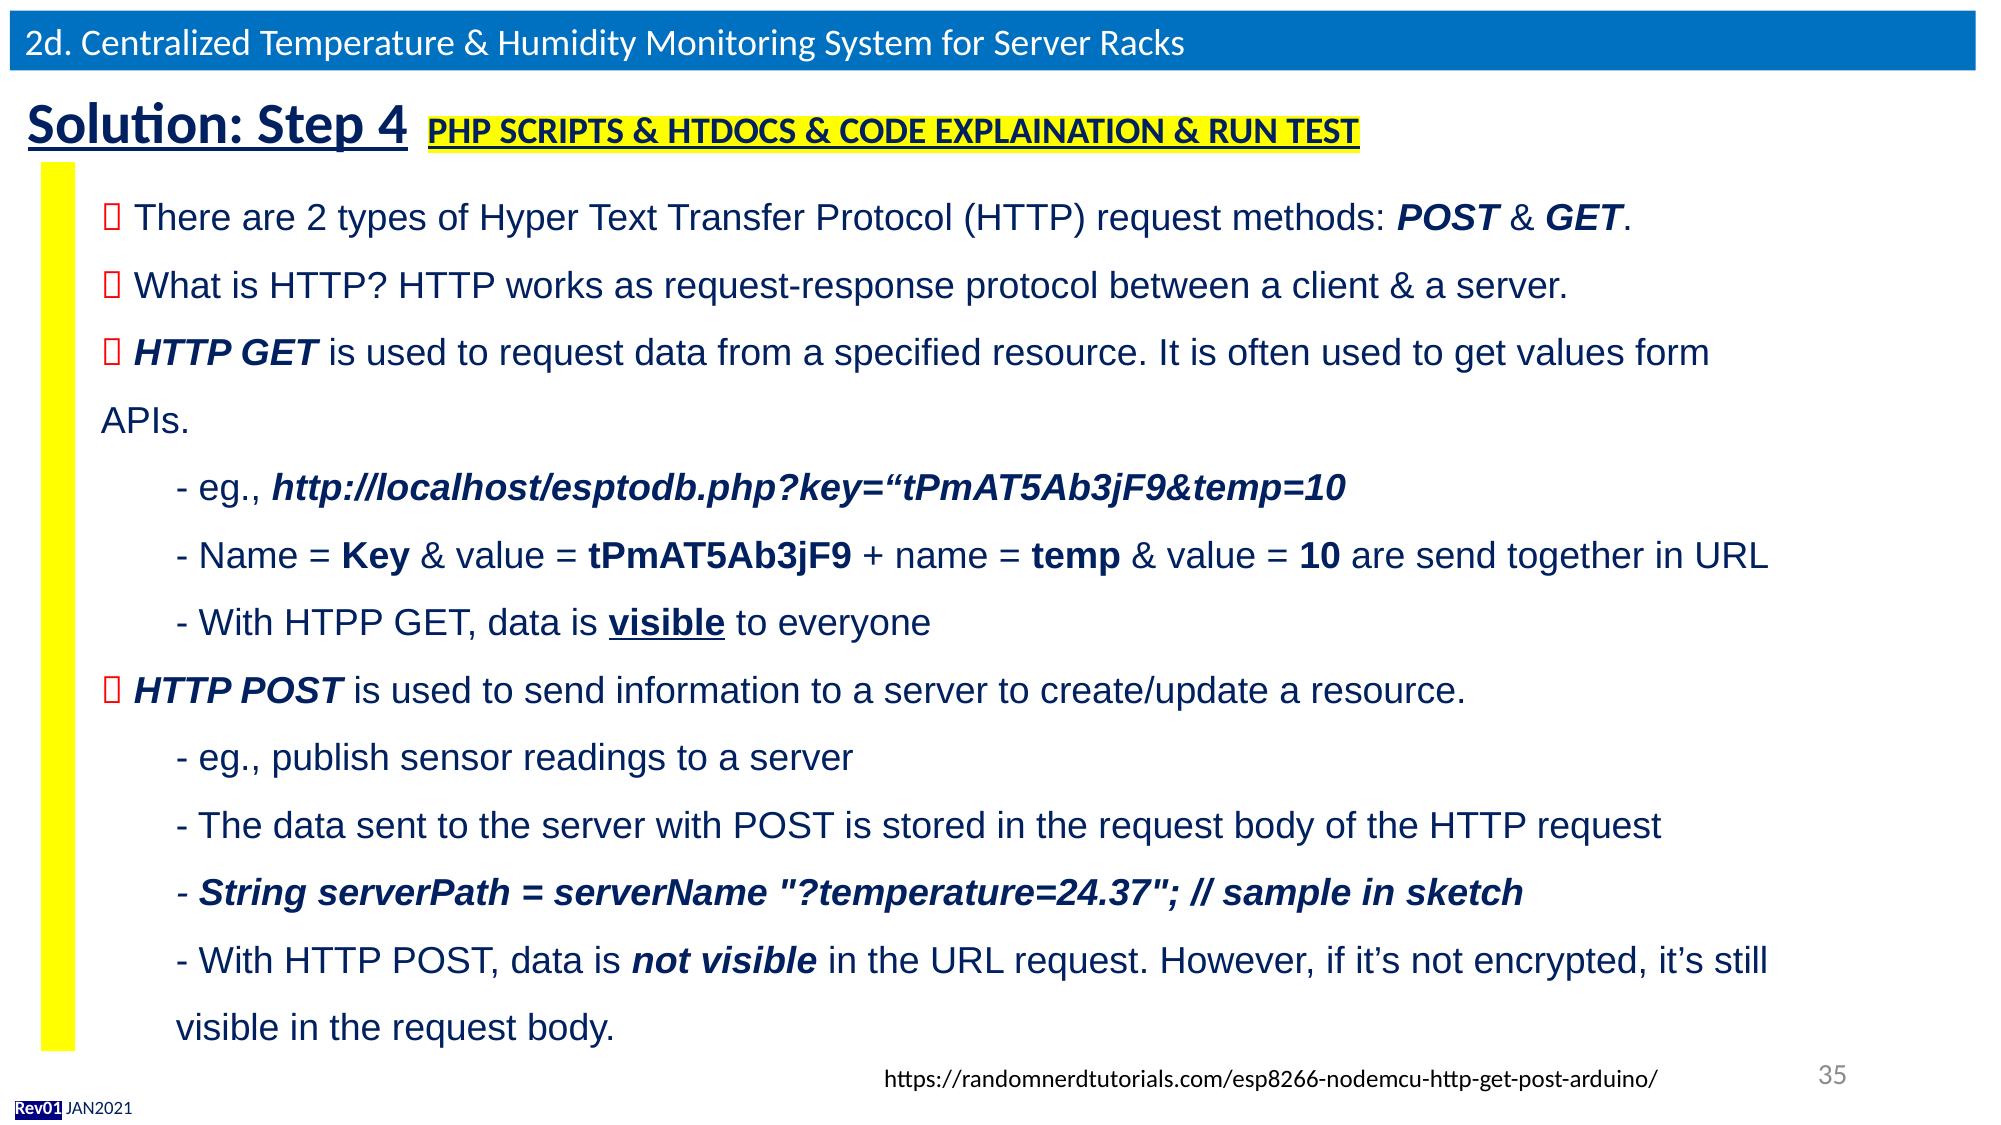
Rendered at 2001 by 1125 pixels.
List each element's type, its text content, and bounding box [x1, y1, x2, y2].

text_box [40, 161, 76, 1052]
text_box  There are 2 types of Hyper Text Transfer Protocol (HTTP) request methods: POST & GET.  What is HTTP? HTTP works as request-response protocol between a client & a server.  HTTP GET is used to request data from a specified resource. It is often used to get values form APIs. - eg., http://localhost/esptodb.php?key=“tPmAT5Ab3jF9&temp=10 - Name = Key & value = tPmAT5Ab3jF9 + name = temp & value = 10 are send together in URL - With HTPP GET, data is visible to everyone  HTTP POST is used to send information to a server to create/update a resource. - eg., publish sensor readings to a server - The data sent to the server with POST is stored in the request body of the HTTP request - String serverPath = serverName "?temperature=24.37"; // sample in sketch - With HTTP POST, data is not visible in the URL request. However, if it’s not encrypted, it’s still visible in the request body. [86, 163, 1821, 1056]
slide_number 35 [1675, 1042, 1863, 1088]
text_box https://randomnerdtutorials.com/esp8266-nodemcu-http-get-post-arduino/ [869, 1054, 1675, 1100]
text_box 2d. Centralized Temperature & Humidity Monitoring System for Server Racks [9, 10, 1976, 71]
text_box Solution: Step 4 [12, 77, 423, 163]
text_box PHP SCRIPTS & HTDOCS & CODE EXPLAINATION & RUN TEST [412, 98, 1375, 159]
text_box Rev01 JAN2021 [0, 1088, 2000, 1125]
